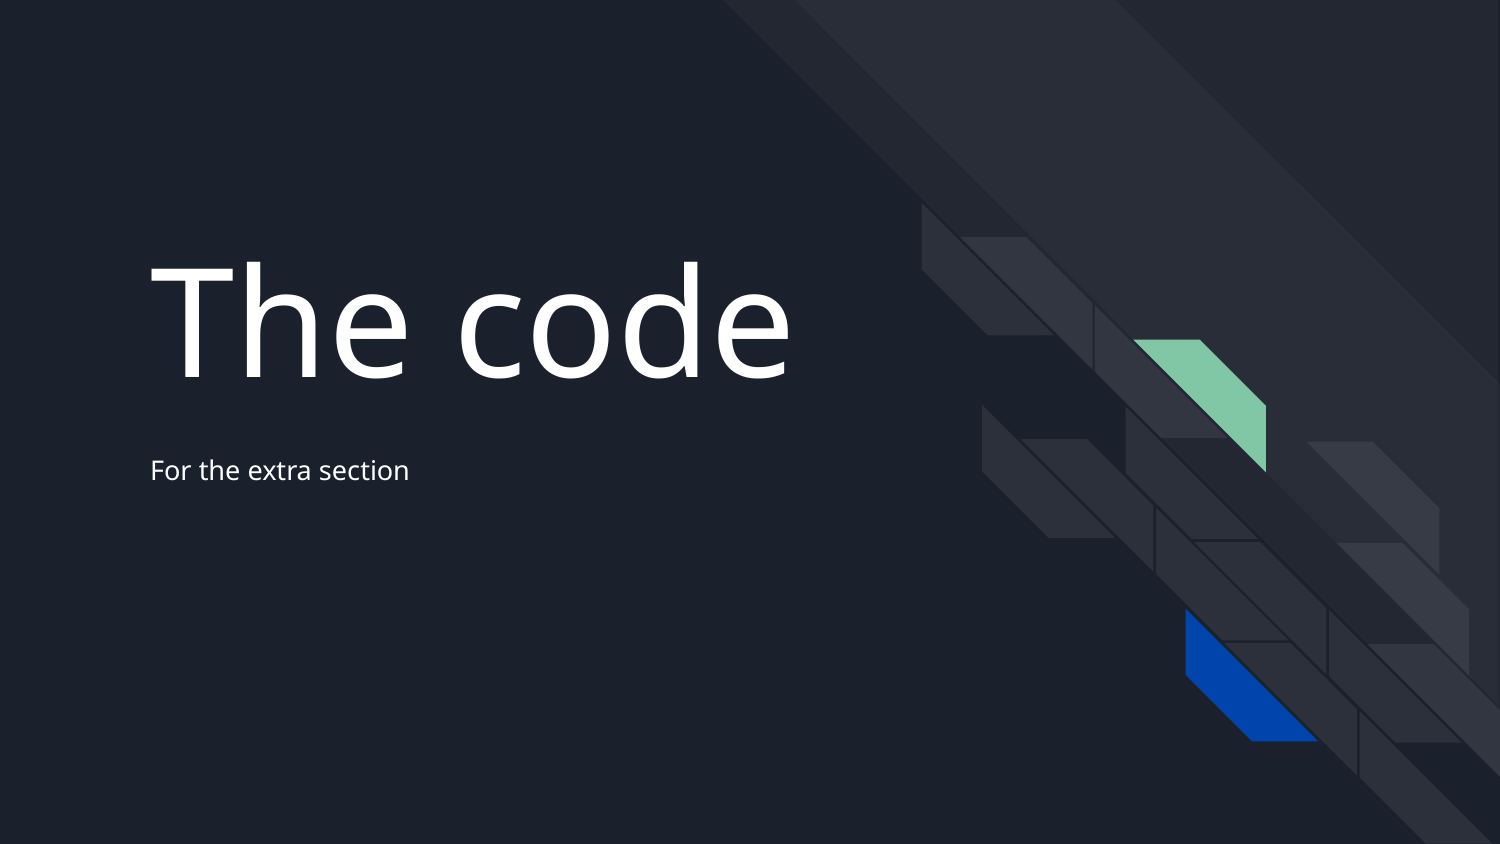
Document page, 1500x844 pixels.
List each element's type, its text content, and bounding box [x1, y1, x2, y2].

title The code [135, 210, 919, 425]
list For the extra section [135, 433, 919, 634]
